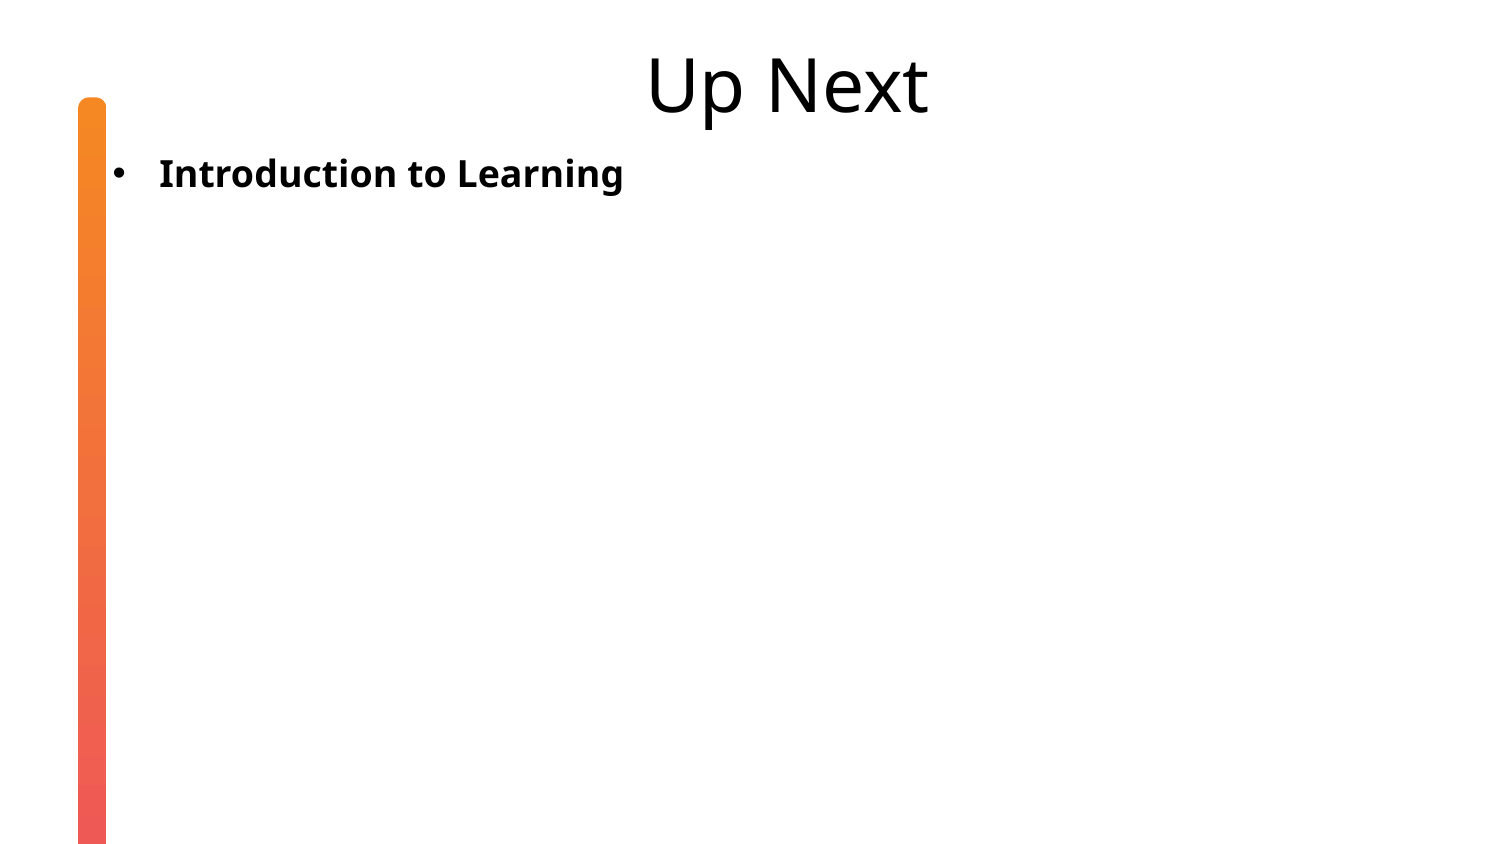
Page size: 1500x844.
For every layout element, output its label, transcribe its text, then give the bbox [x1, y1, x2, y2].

text_box [78, 97, 107, 844]
text_box Introduction to Learning [112, 150, 1463, 563]
text_box Up Next [112, 37, 1463, 150]
